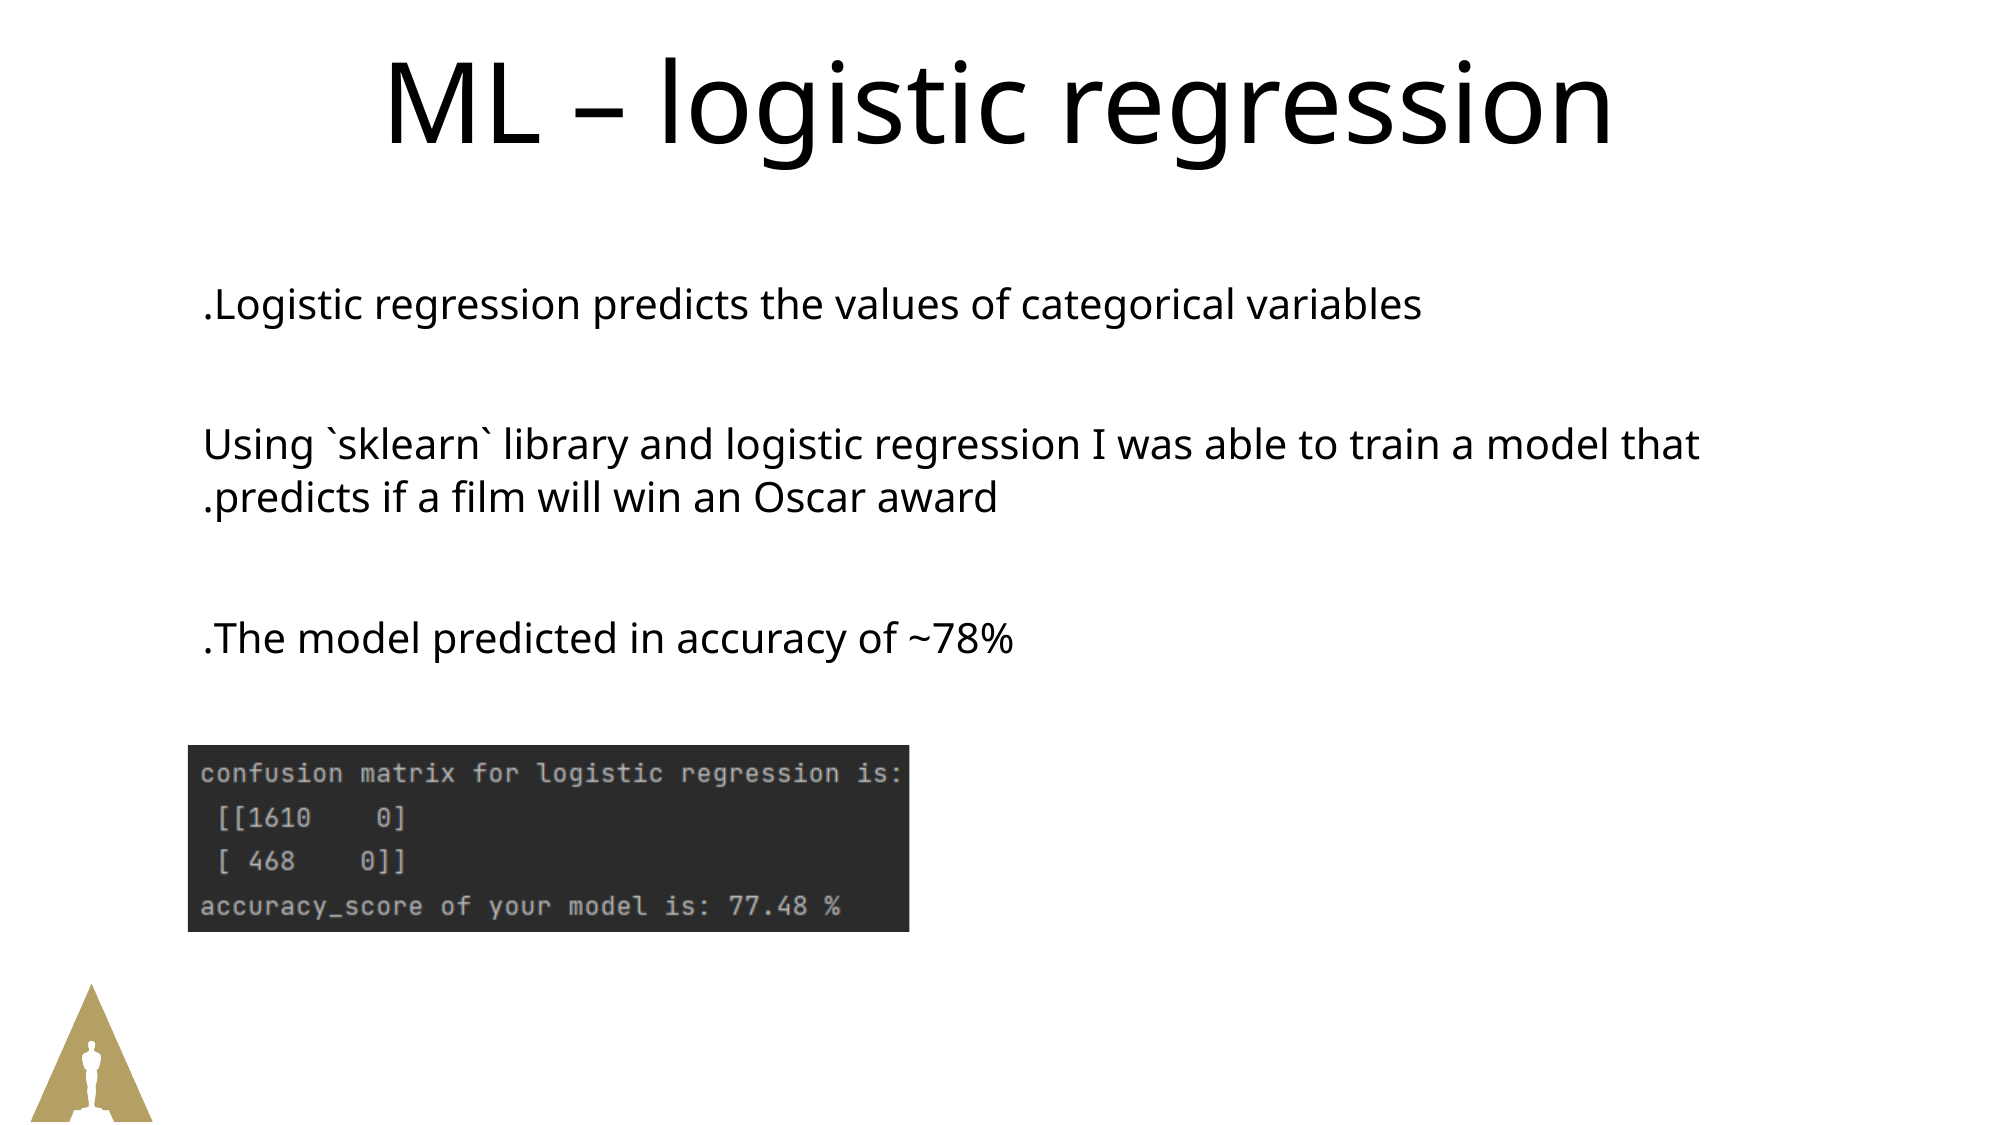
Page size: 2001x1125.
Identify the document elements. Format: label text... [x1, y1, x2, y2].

text_box Logistic regression predicts the values of categorical variables. Using `sklearn` library and logistic regression I was able to train a model that predicts if a film will win an Oscar award. The model predicted in accuracy of ~78%. [187, 266, 1782, 950]
picture [187, 745, 910, 932]
text_box ML – logistic regression [366, 23, 1634, 174]
picture [29, 983, 154, 1125]
